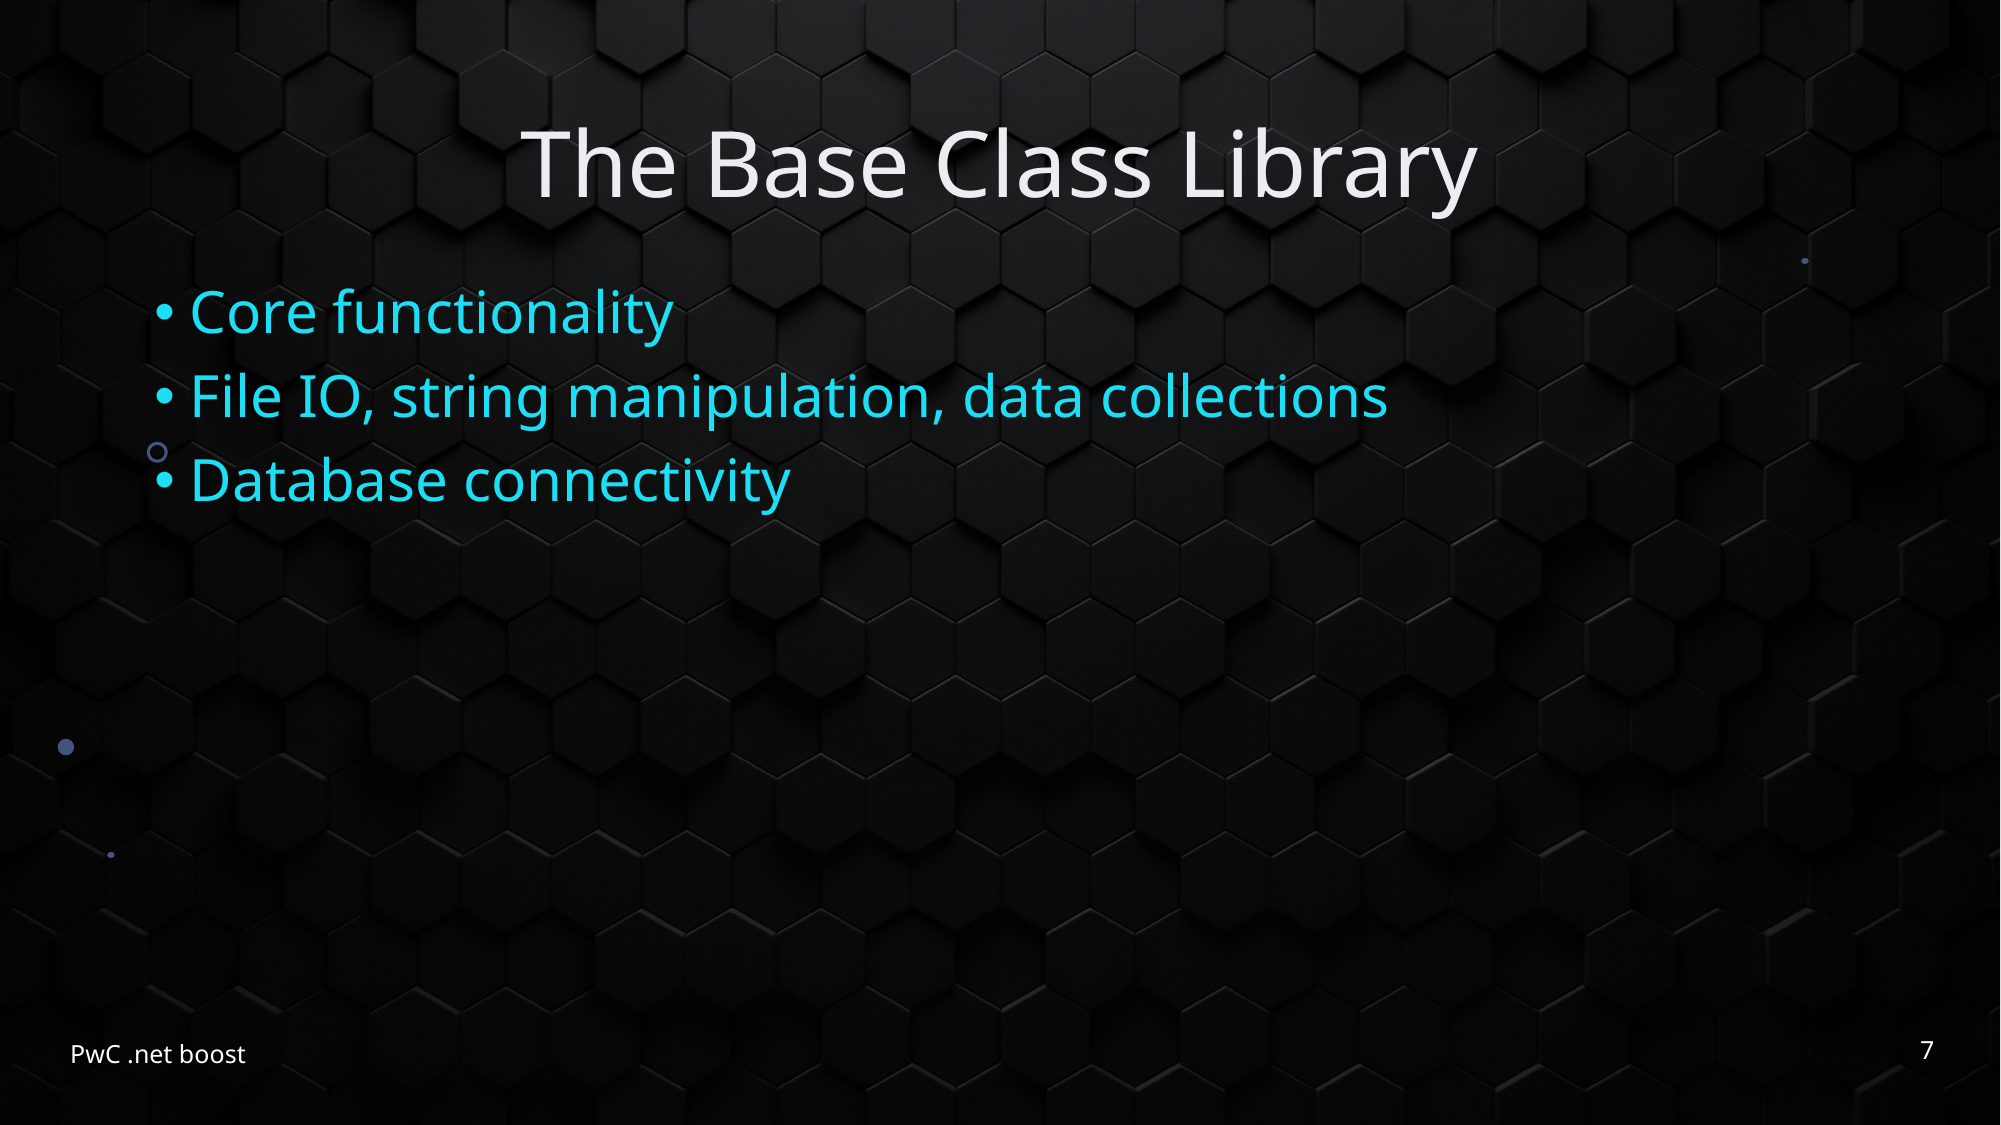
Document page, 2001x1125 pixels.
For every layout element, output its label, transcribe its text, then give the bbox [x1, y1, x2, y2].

list Core functionality File IO, string manipulation, data collections Database connectivity [139, 277, 1861, 1125]
title The Base Class Library [137, 58, 1863, 277]
footer PwC .net boost [55, 1023, 731, 1084]
picture [0, 0, 2001, 1125]
slide_number 7 [1499, 1021, 1950, 1082]
